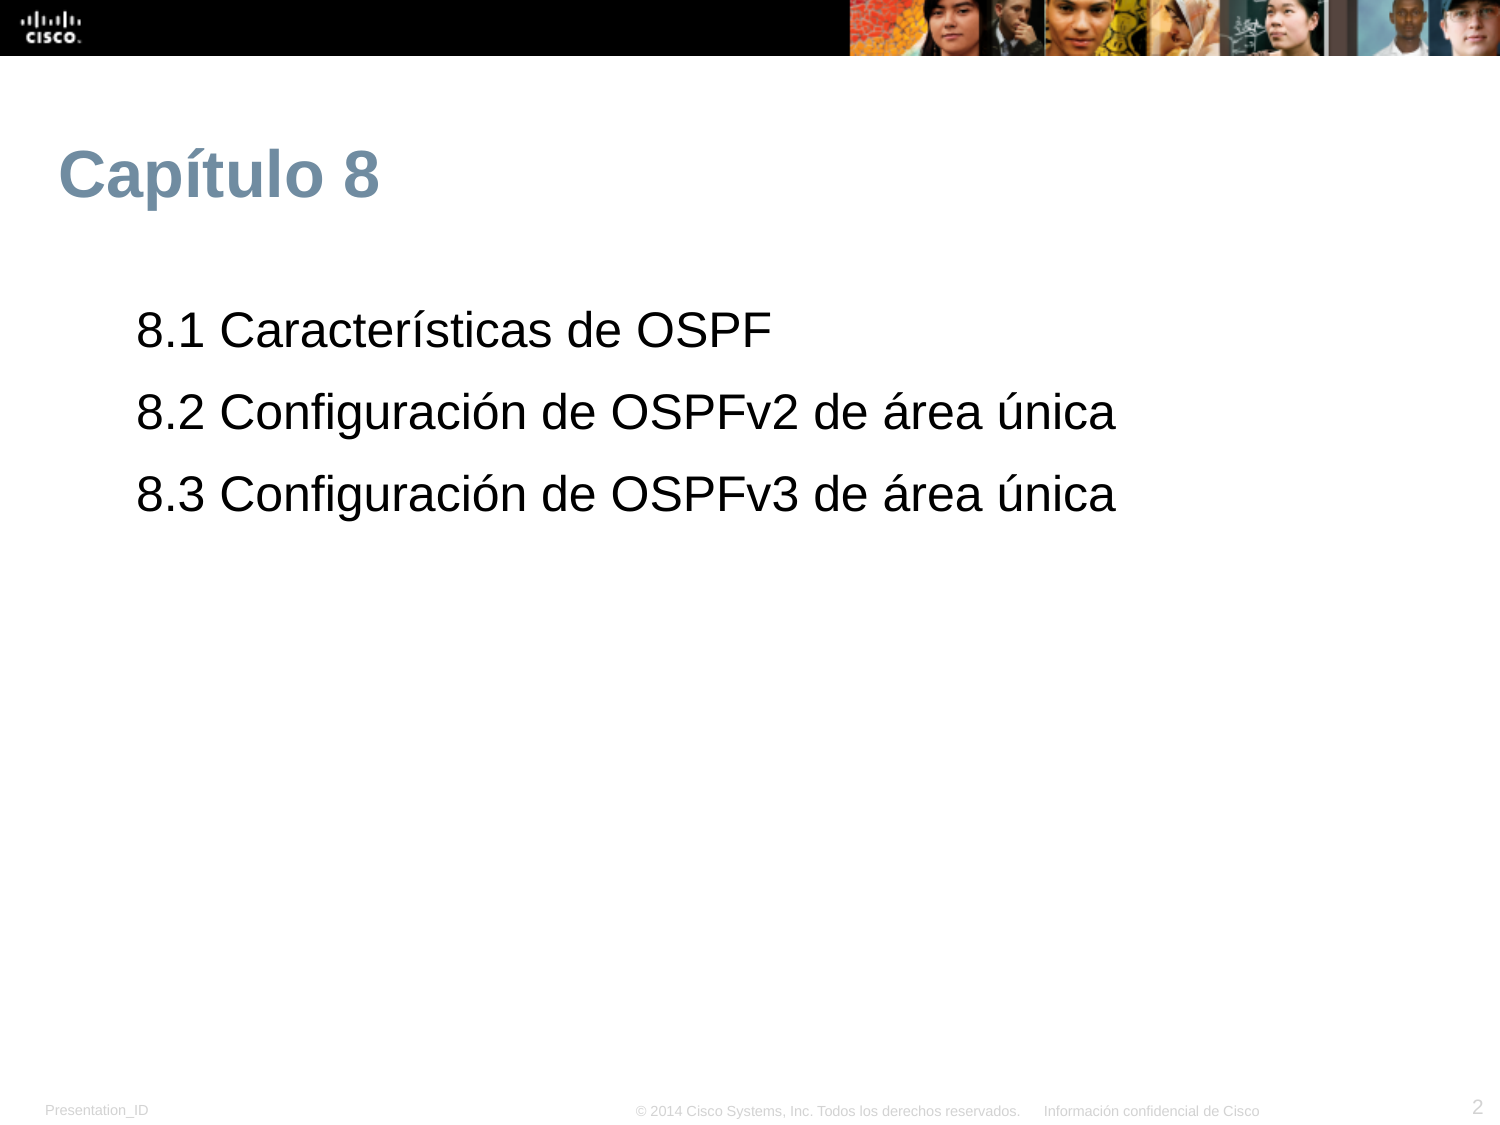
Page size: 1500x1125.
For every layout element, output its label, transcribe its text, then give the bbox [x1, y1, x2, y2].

picture [0, 0, 1500, 56]
title Capítulo 8 [44, 80, 1382, 219]
list 8.1 Características de OSPF 8.2 Configuración de OSPFv2 de área única 8.3 Configuración de OSPFv3 de área única [122, 294, 1457, 991]
